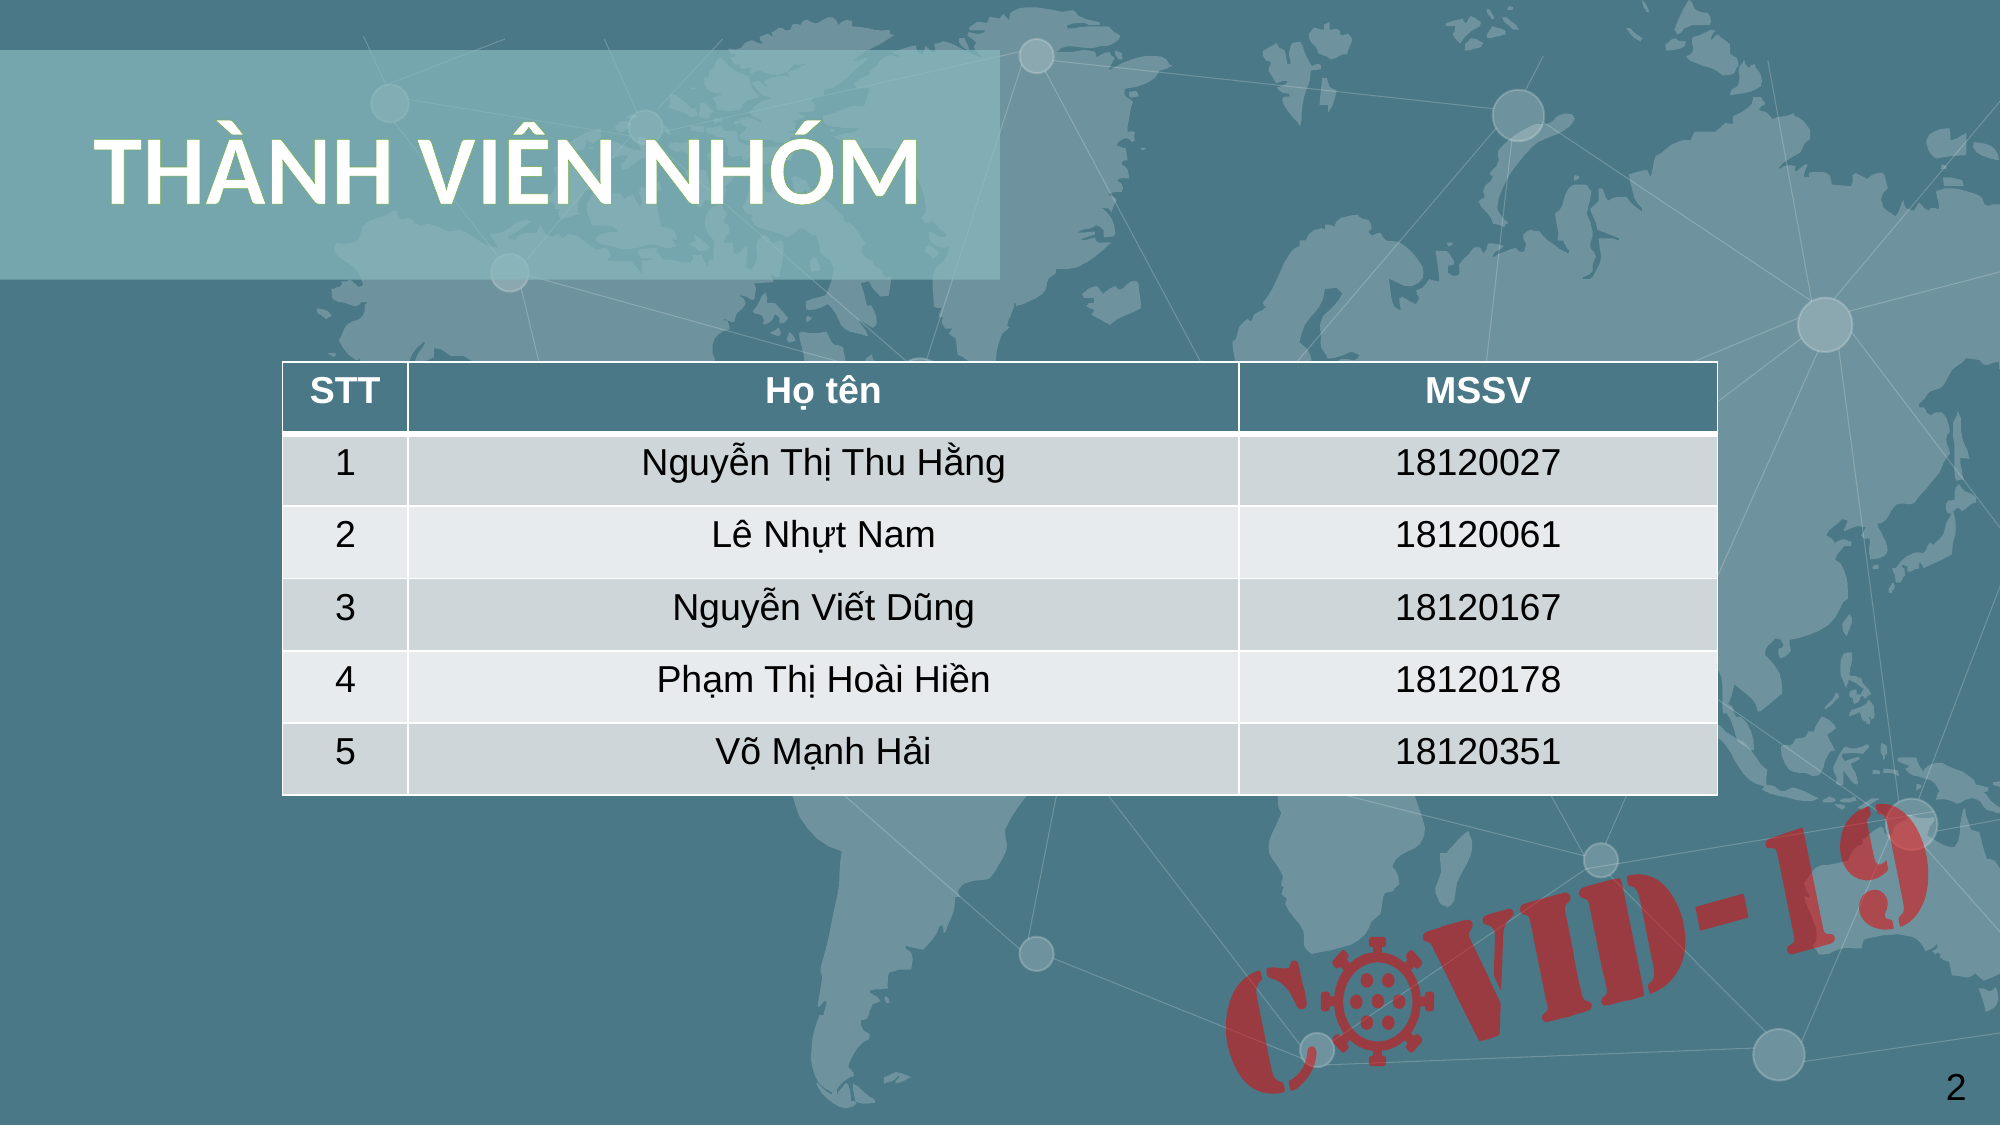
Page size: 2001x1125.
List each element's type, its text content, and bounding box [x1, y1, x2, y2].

table_cell Lê Nhựt Nam [409, 507, 1238, 578]
table_header MSSV [1240, 363, 1717, 431]
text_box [1225, 793, 1926, 1094]
table_cell 2 [283, 507, 407, 578]
table_cell Nguyễn Thị Thu Hằng [409, 437, 1238, 505]
table_cell 1 [283, 437, 407, 505]
table_cell 18120351 [1240, 724, 1717, 793]
table_cell 18120178 [1240, 652, 1717, 722]
table_cell 3 [283, 579, 407, 650]
table_cell Nguyễn Viết Dũng [409, 579, 1238, 650]
table_header STT [283, 363, 407, 431]
text_box THÀNH VIÊN NHÓM [78, 96, 1024, 232]
table_cell 18120061 [1240, 507, 1717, 578]
table_cell 4 [283, 652, 407, 722]
table_cell 18120027 [1240, 437, 1717, 505]
table_cell Võ Mạnh Hải [409, 724, 1238, 794]
table_header Họ tên [409, 363, 1238, 431]
table_cell Phạm Thị Hoài Hiền [409, 652, 1238, 722]
table_cell 5 [283, 724, 407, 794]
text_box 2 [1931, 1055, 1974, 1116]
table_cell 18120167 [1240, 579, 1717, 650]
text_box [0, 49, 1001, 281]
